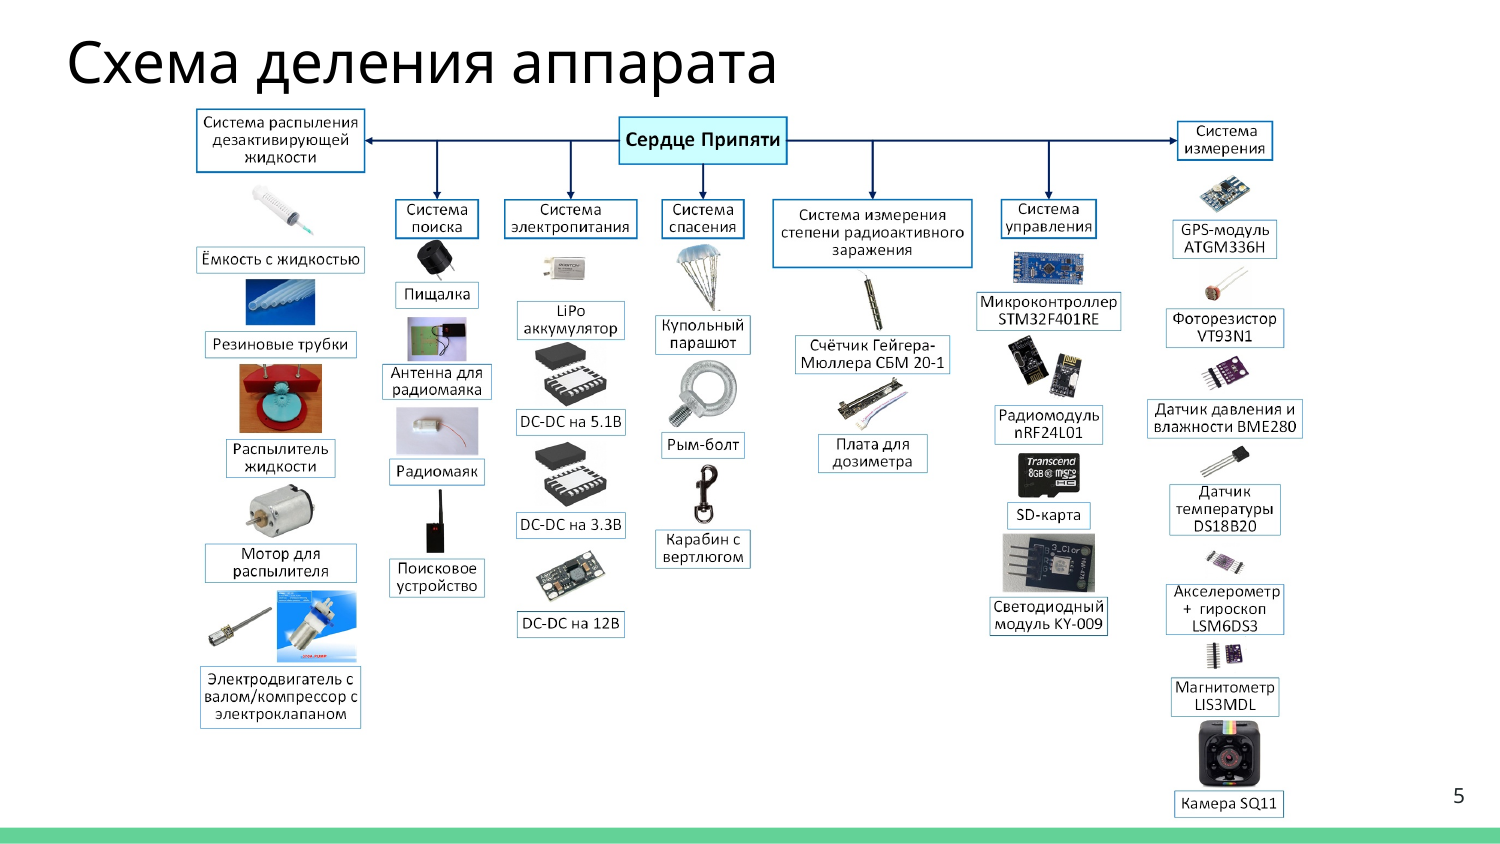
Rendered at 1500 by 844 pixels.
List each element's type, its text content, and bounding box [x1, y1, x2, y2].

picture [191, 106, 1308, 822]
slide_number 5 [1389, 764, 1480, 830]
title Схема деления аппарата [51, 0, 1449, 167]
